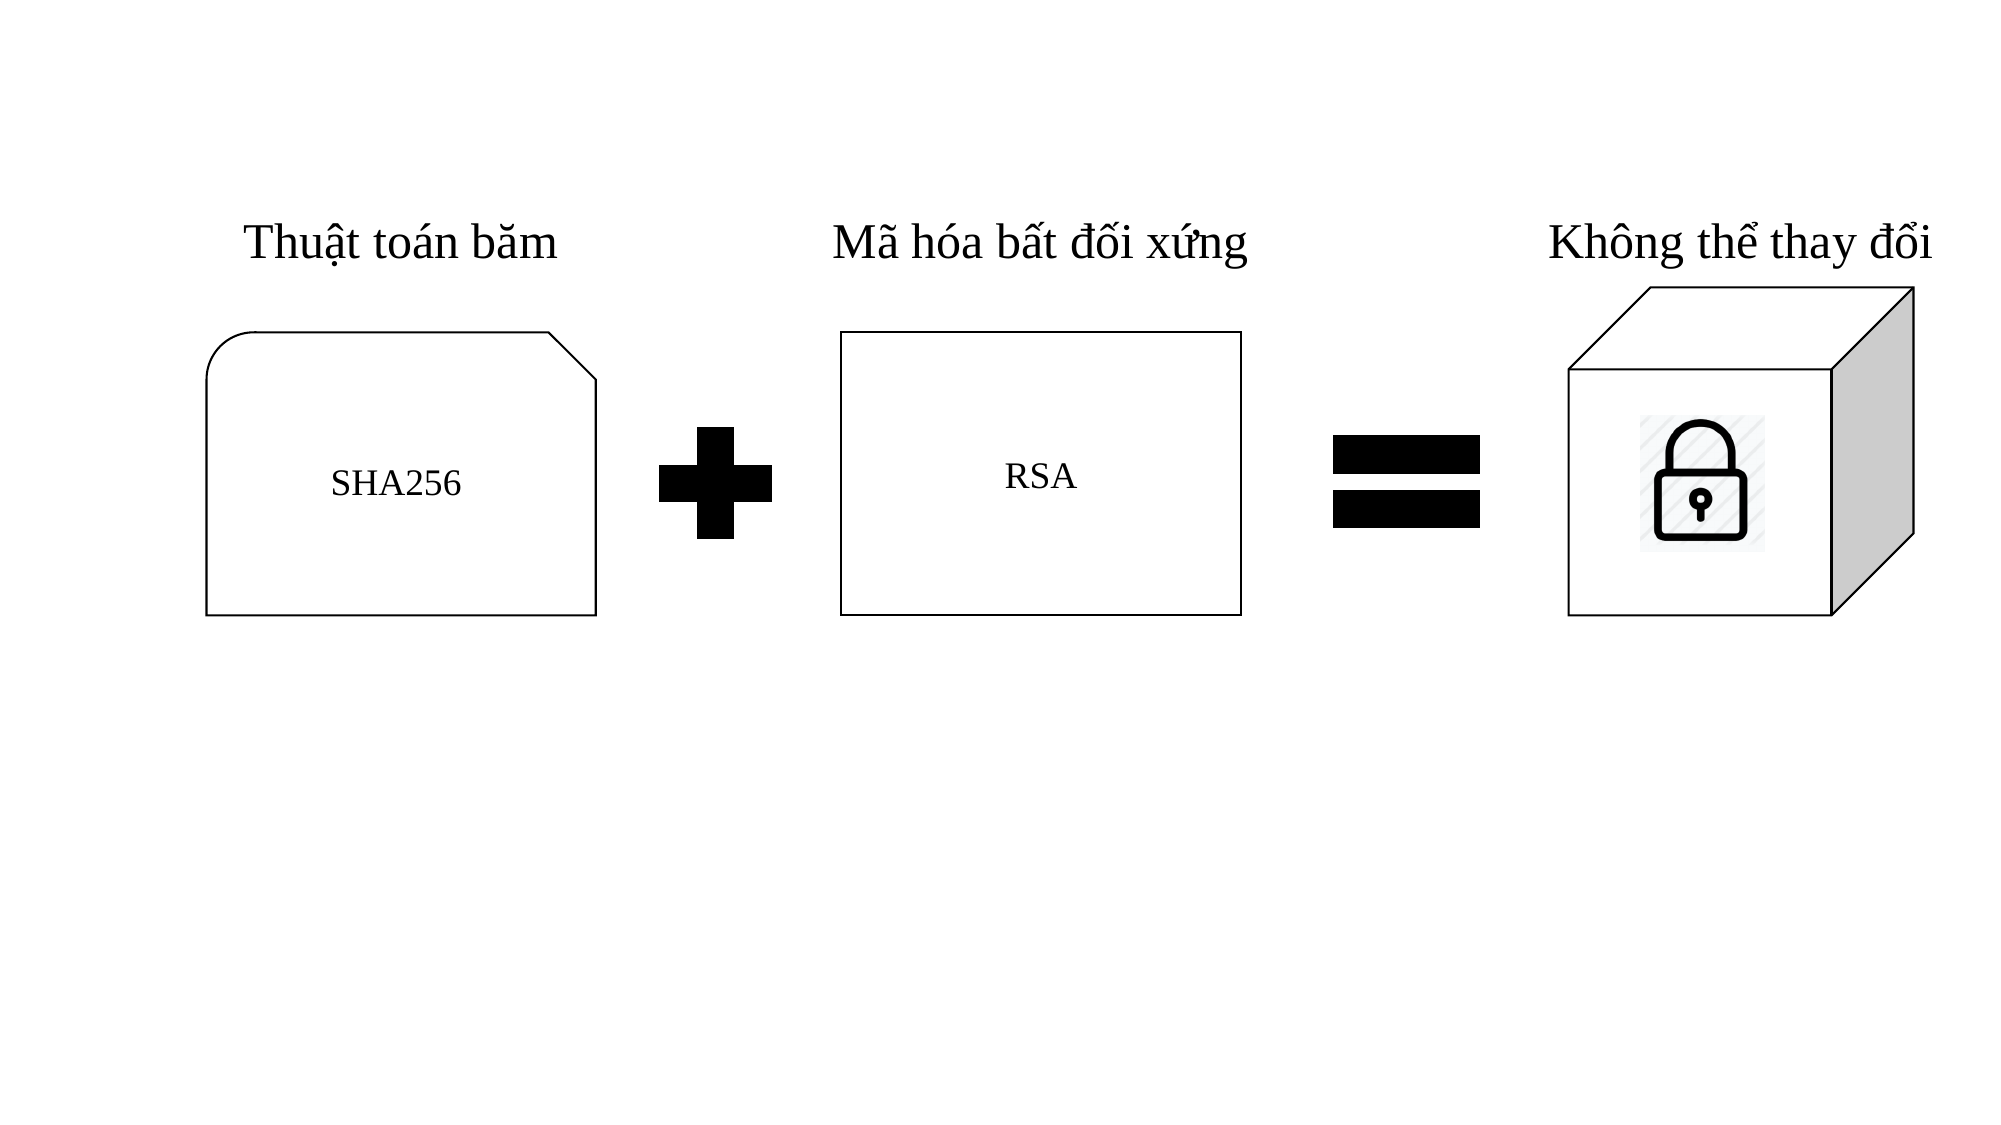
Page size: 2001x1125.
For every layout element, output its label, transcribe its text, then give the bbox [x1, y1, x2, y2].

text_box [1333, 490, 1480, 528]
text_box Thuật toán băm [229, 201, 574, 276]
text_box Không thể thay đổi [1533, 201, 1949, 276]
text_box [659, 427, 772, 539]
picture [1640, 415, 1765, 552]
text_box SHA256 [205, 331, 597, 617]
text_box RSA [840, 331, 1242, 616]
text_box Mã hóa bất đối xứng [817, 201, 1264, 276]
text_box [1333, 435, 1480, 474]
text_box [1567, 286, 1915, 617]
